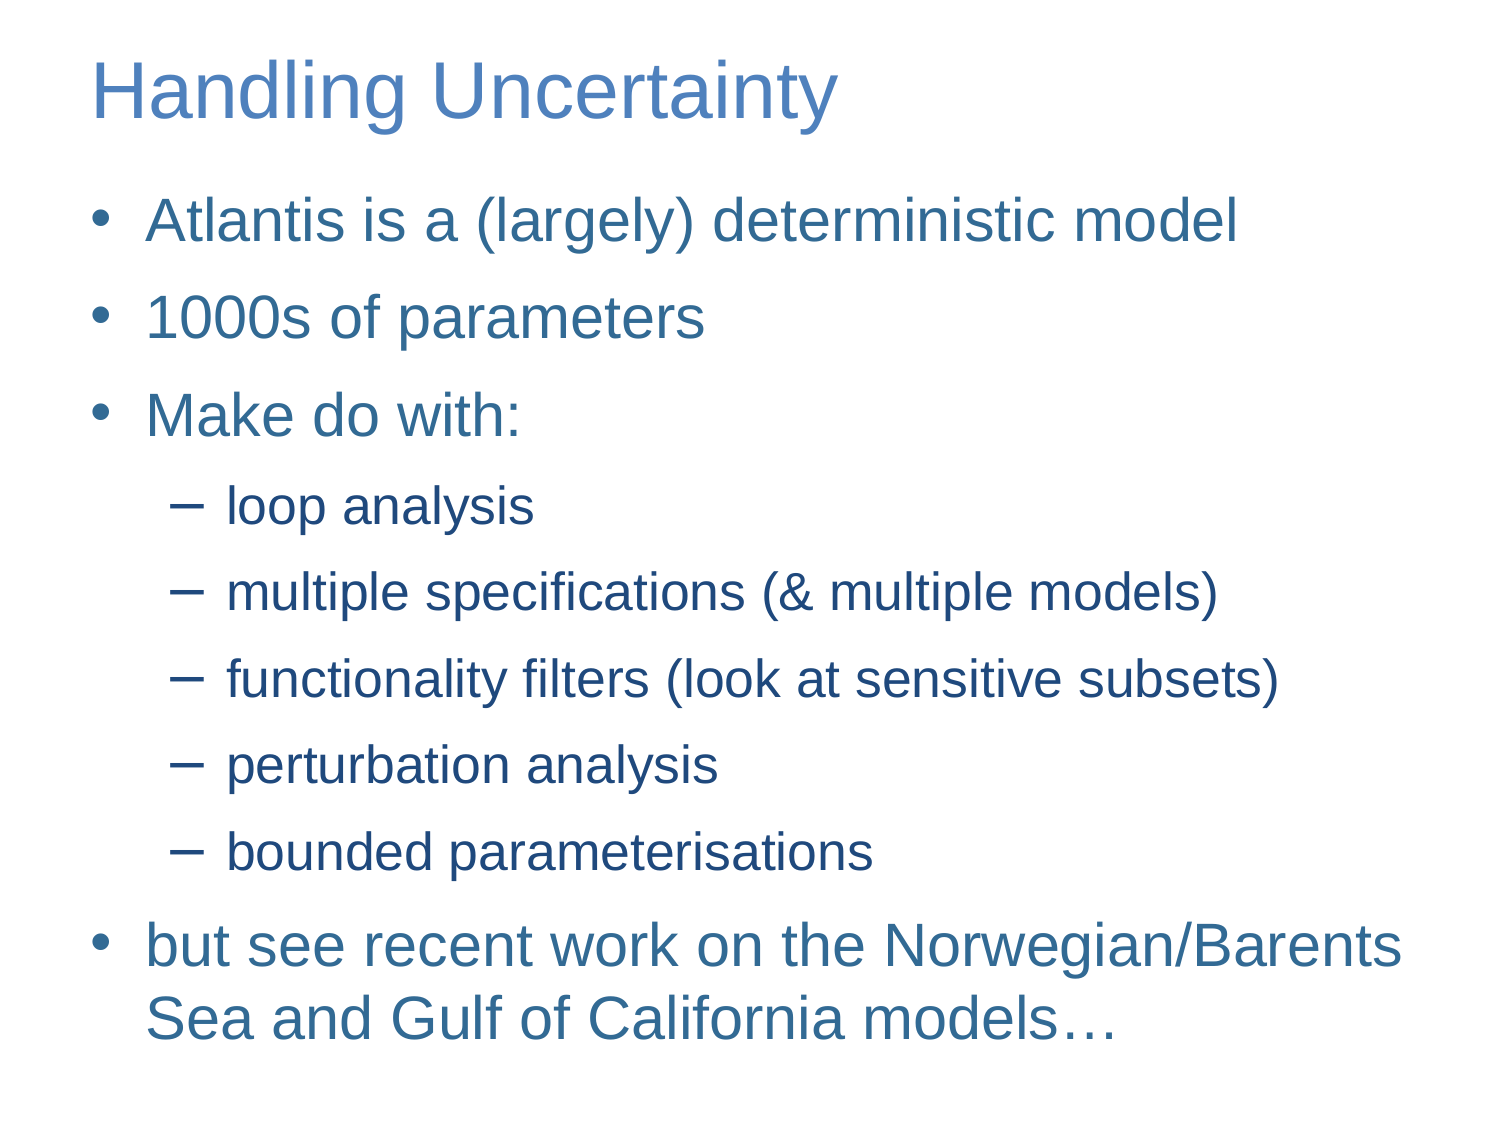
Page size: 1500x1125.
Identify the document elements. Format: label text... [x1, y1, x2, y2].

list Atlantis is a (largely) deterministic model 1000s of parameters Make do with: loop analysis multiple specifications (& multiple models) functionality filters (look at sensitive subsets) perturbation analysis bounded parameterisations but see recent work on the Norwegian/Barents Sea and Gulf of California models… [75, 172, 1425, 1090]
title Handling Uncertainty [75, 30, 1425, 144]
